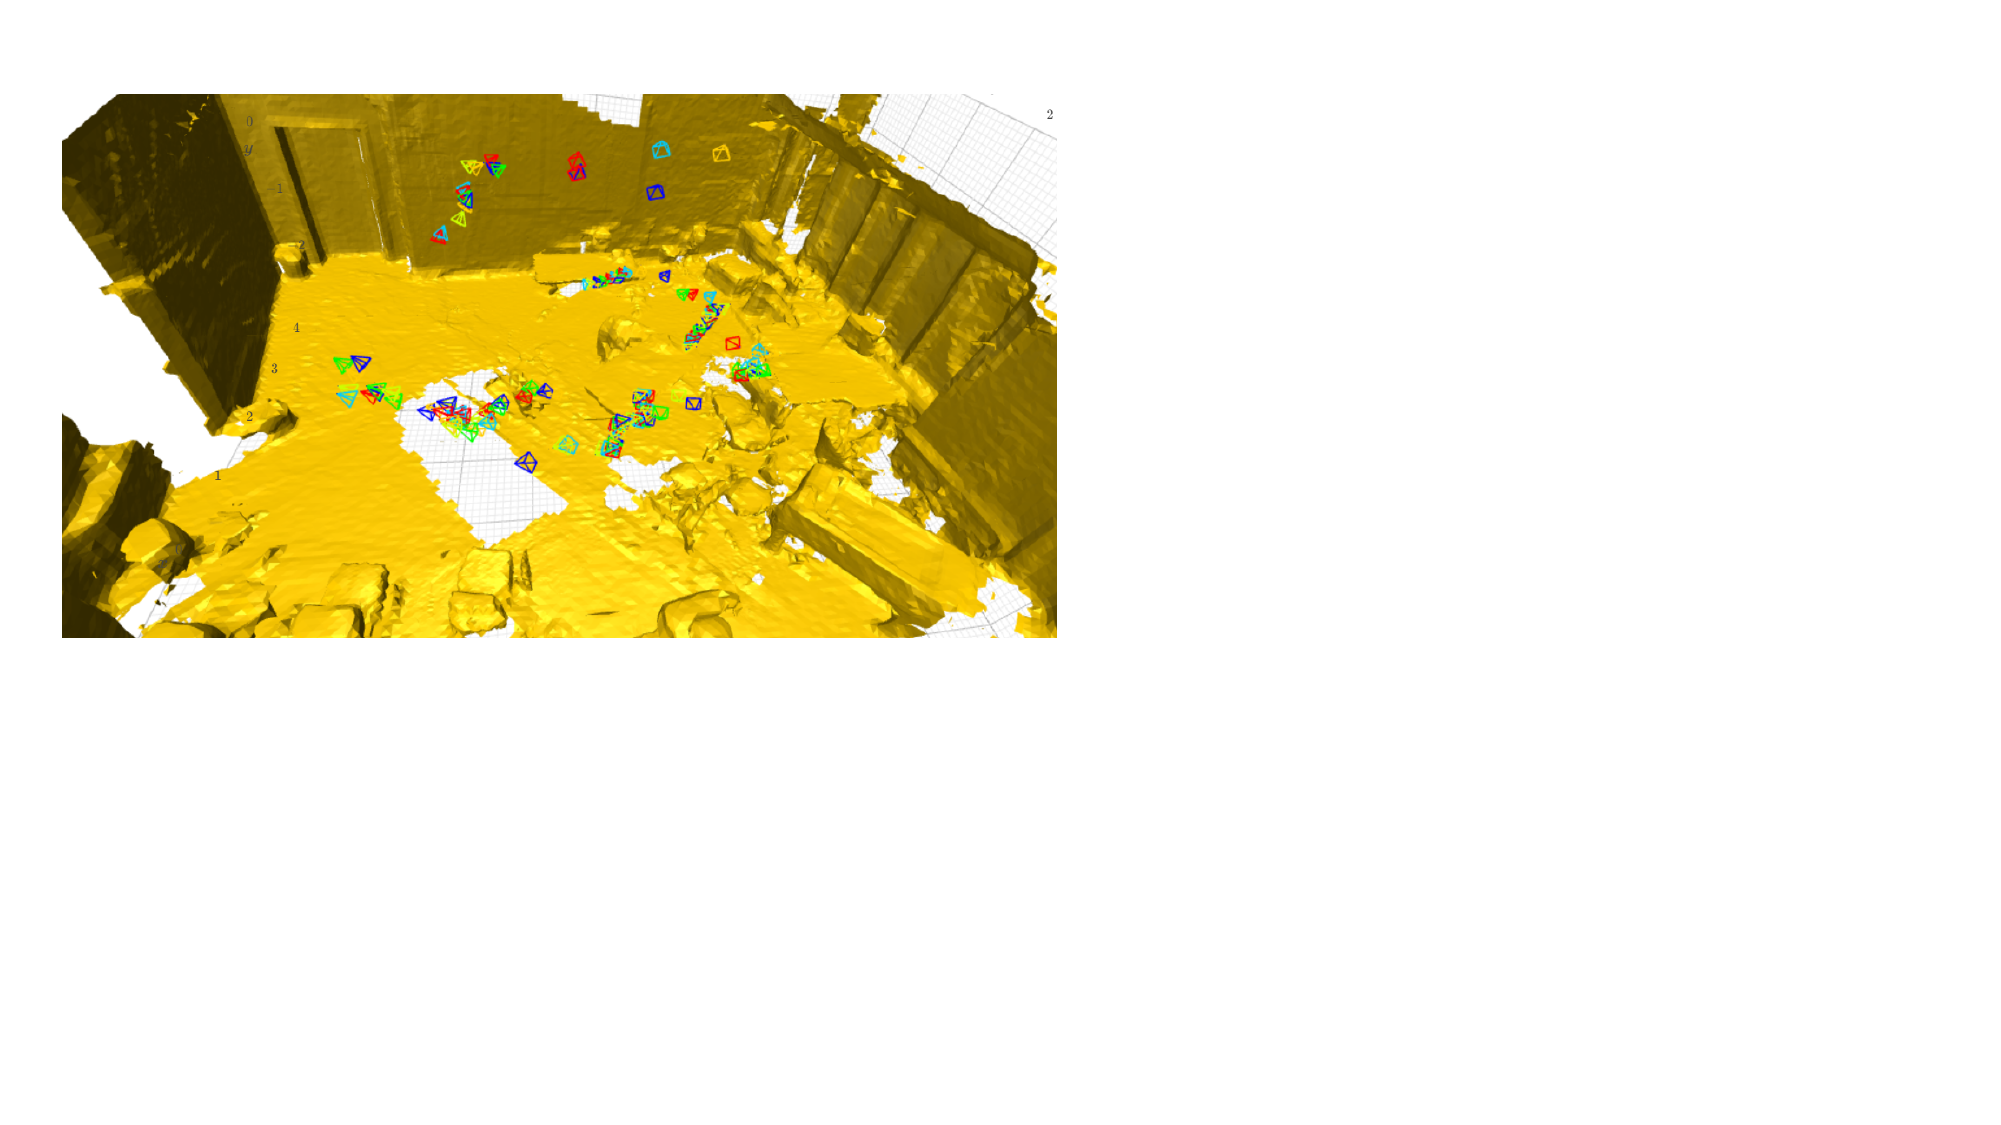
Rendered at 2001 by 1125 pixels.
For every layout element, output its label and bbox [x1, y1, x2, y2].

picture [62, 94, 1057, 638]
